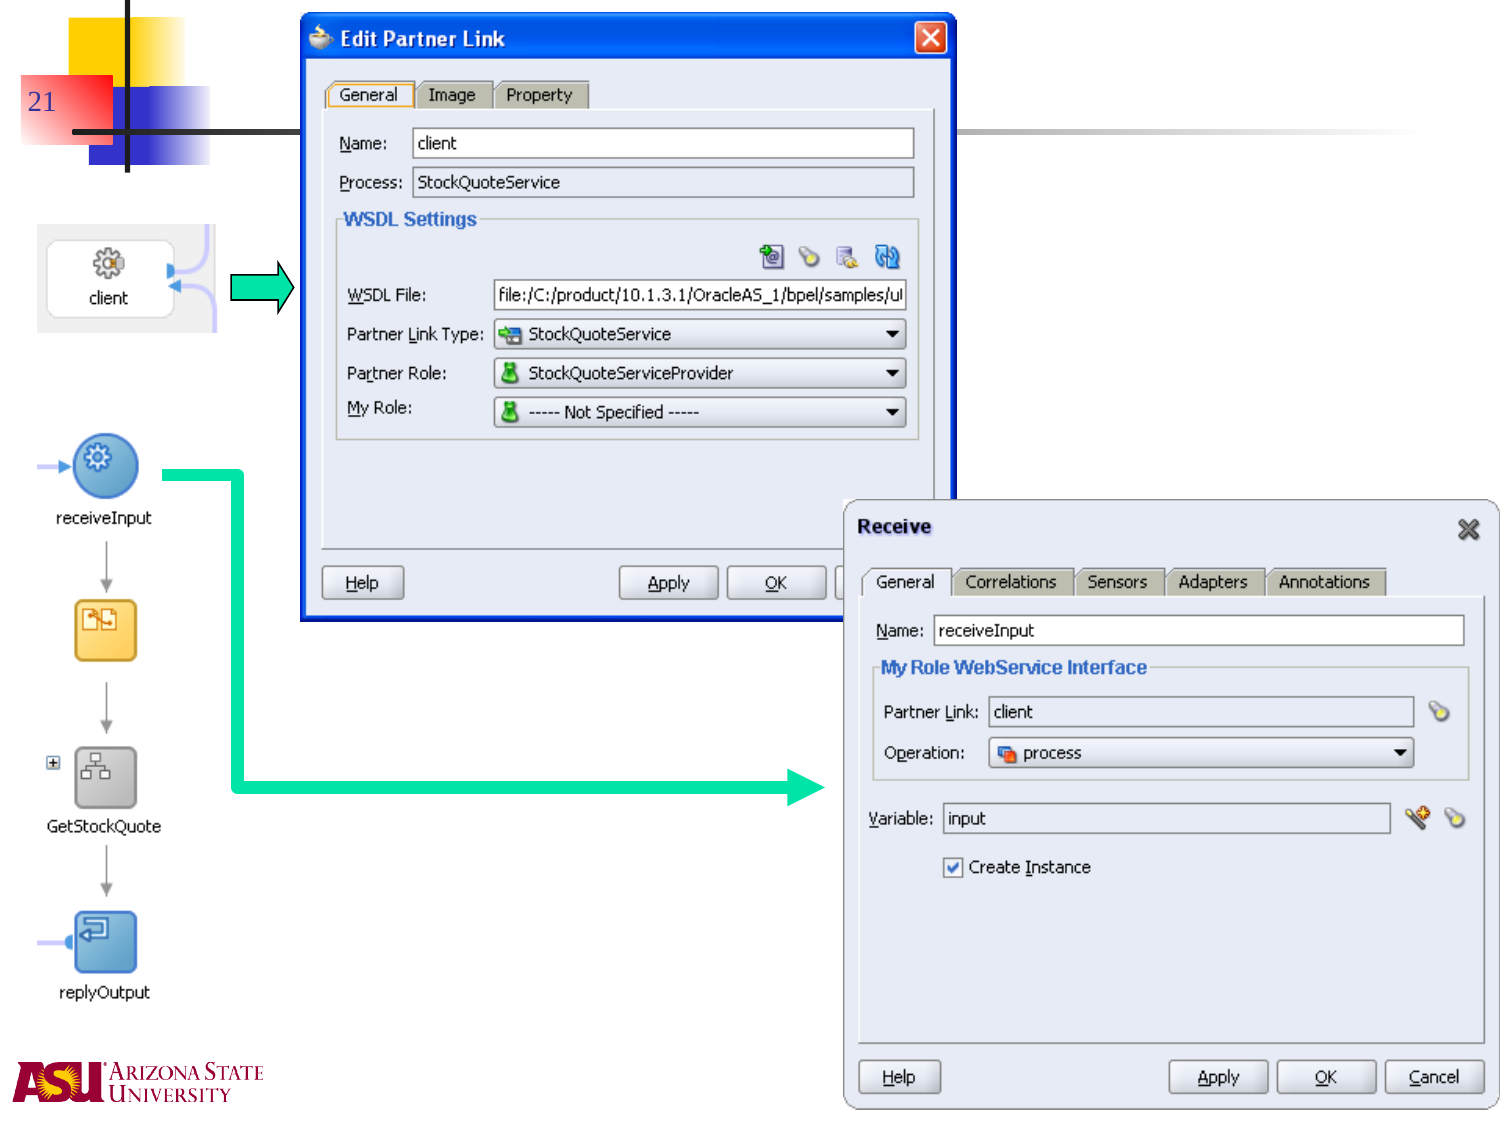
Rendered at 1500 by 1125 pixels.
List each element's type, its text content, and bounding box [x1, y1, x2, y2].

picture [37, 424, 176, 1016]
picture [12, 1062, 263, 1102]
text_box [237, 262, 294, 313]
text_box [179, 474, 825, 794]
picture [299, 12, 1500, 1110]
picture [37, 224, 234, 333]
slide_number 21 [12, 49, 131, 126]
